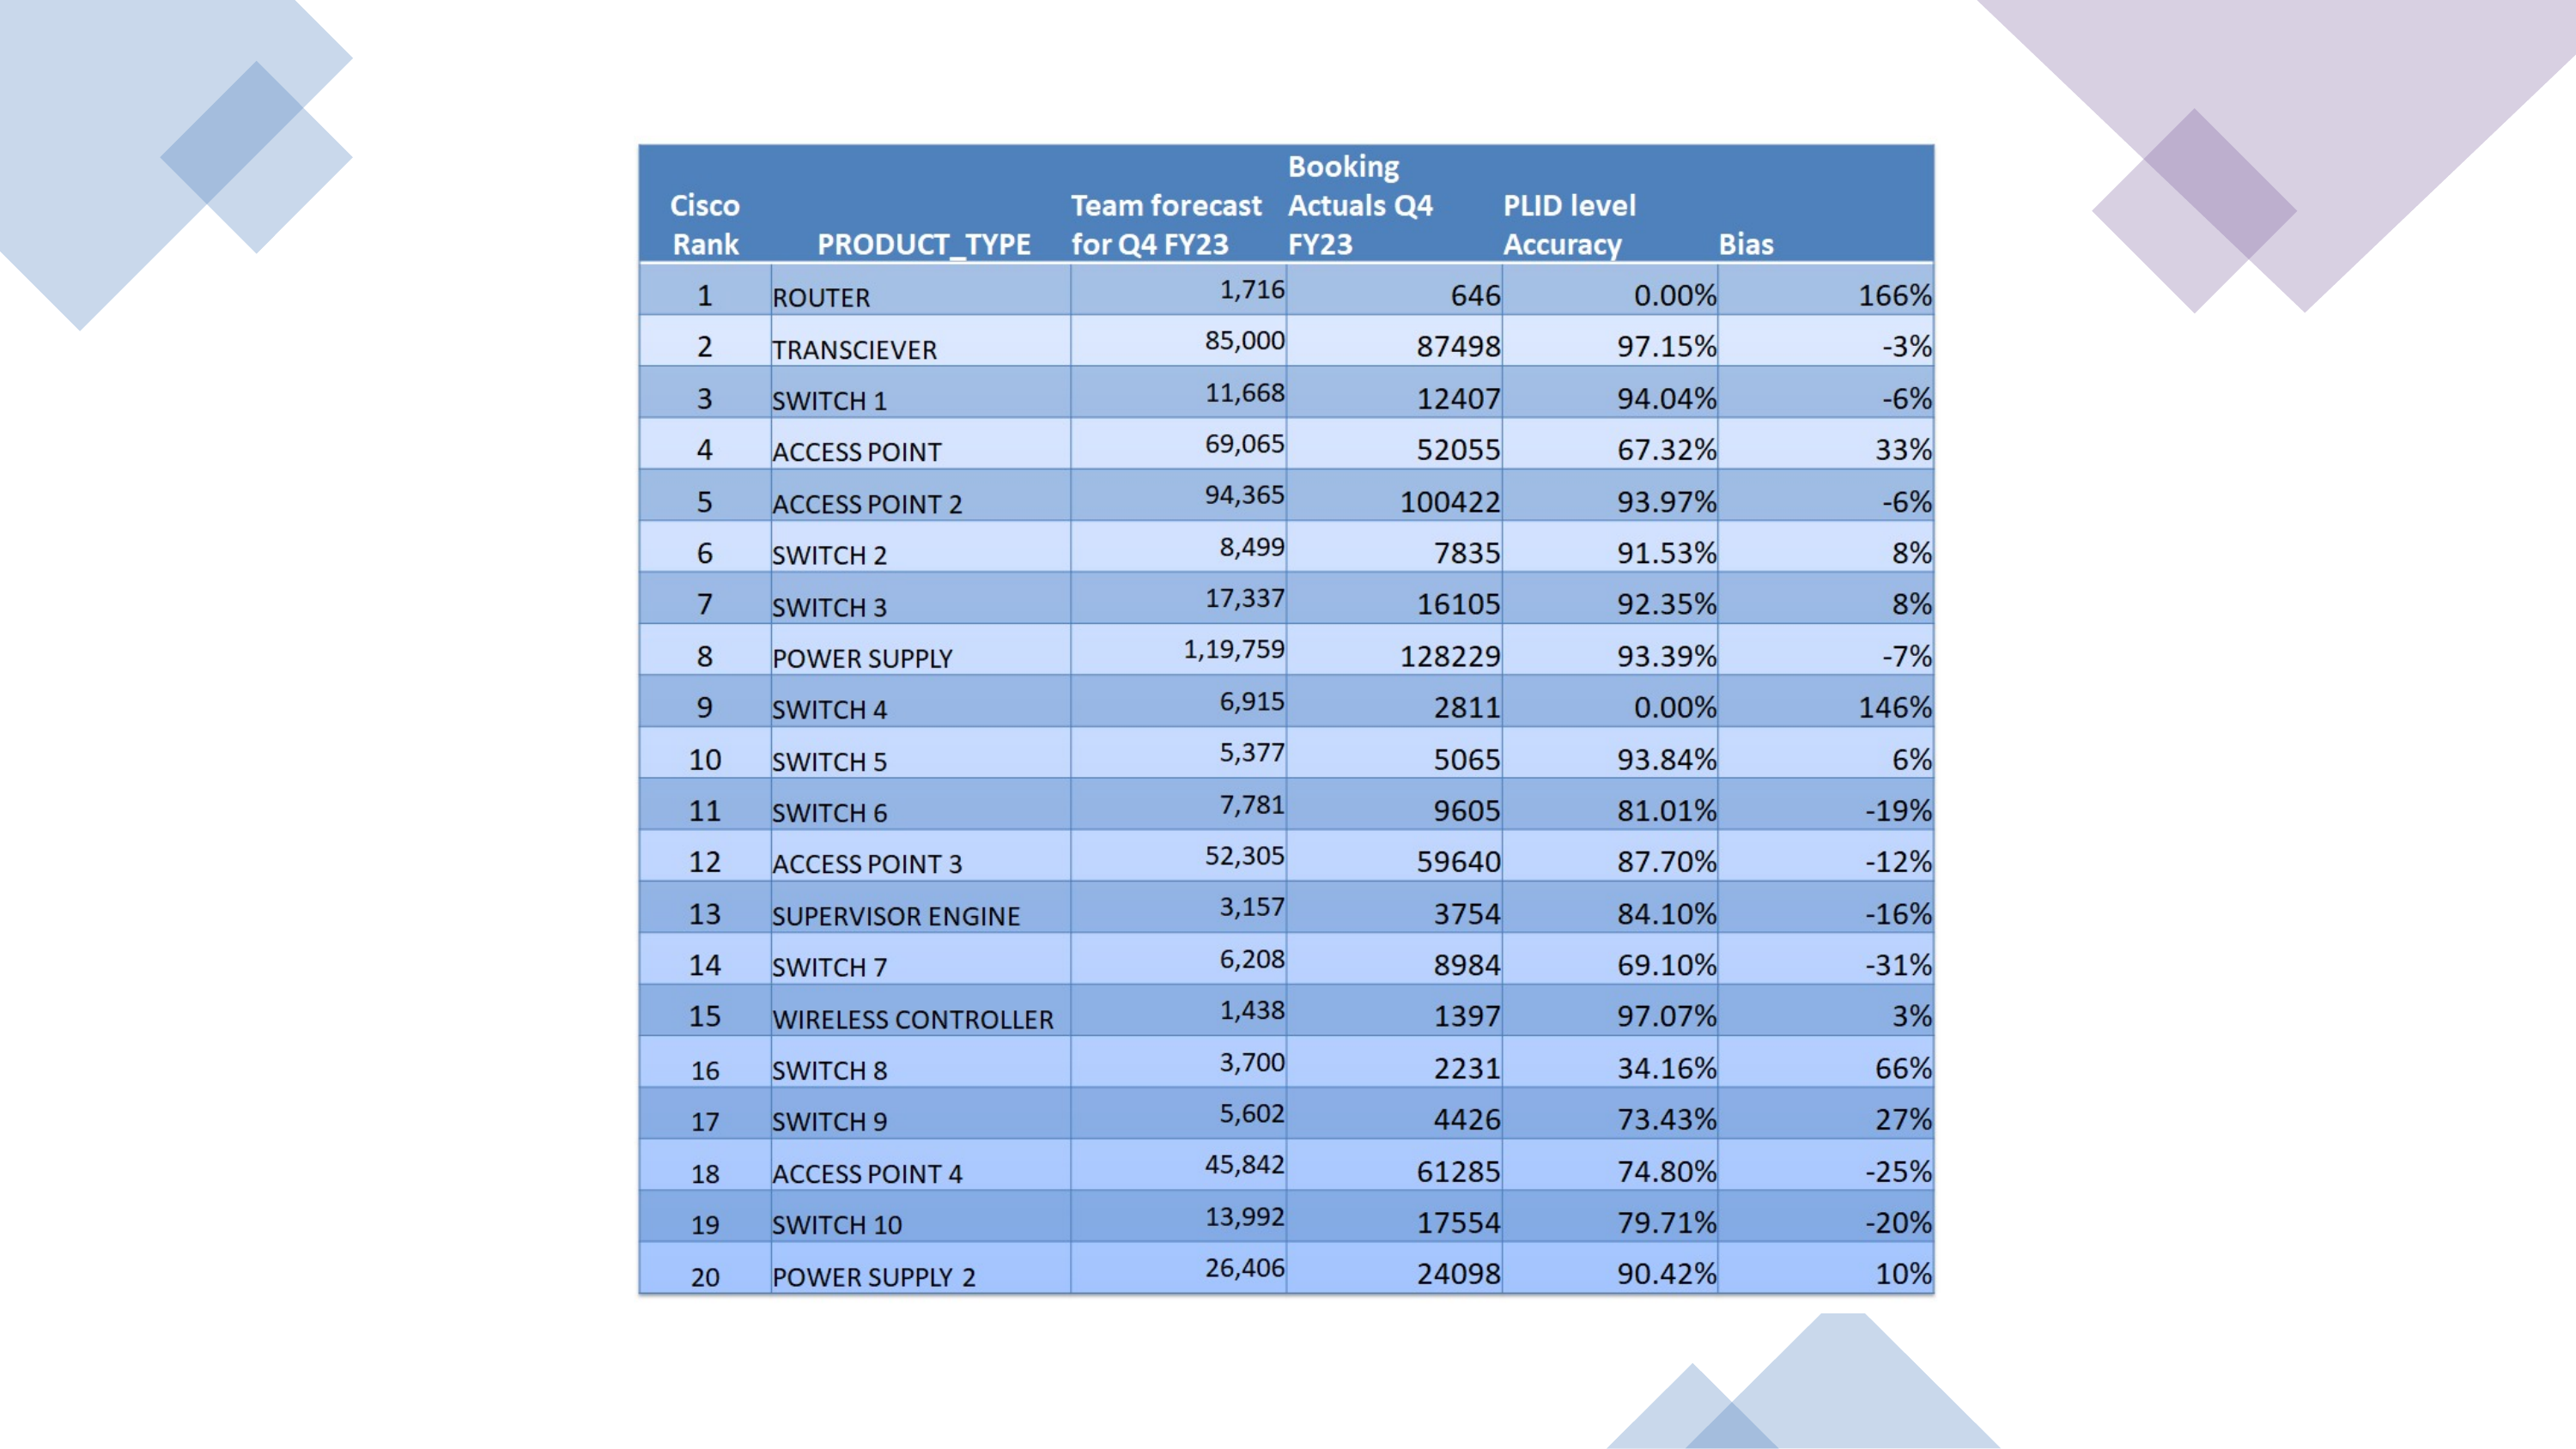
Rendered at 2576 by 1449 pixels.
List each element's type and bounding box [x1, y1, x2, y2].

text_box [1975, 0, 2576, 315]
text_box [2090, 160, 2249, 316]
text_box [0, 0, 2576, 1449]
list [634, 136, 1942, 1313]
text_box [158, 58, 355, 256]
text_box [1605, 1361, 1781, 1449]
text_box [1732, 1321, 2003, 1449]
text_box [0, 0, 355, 333]
